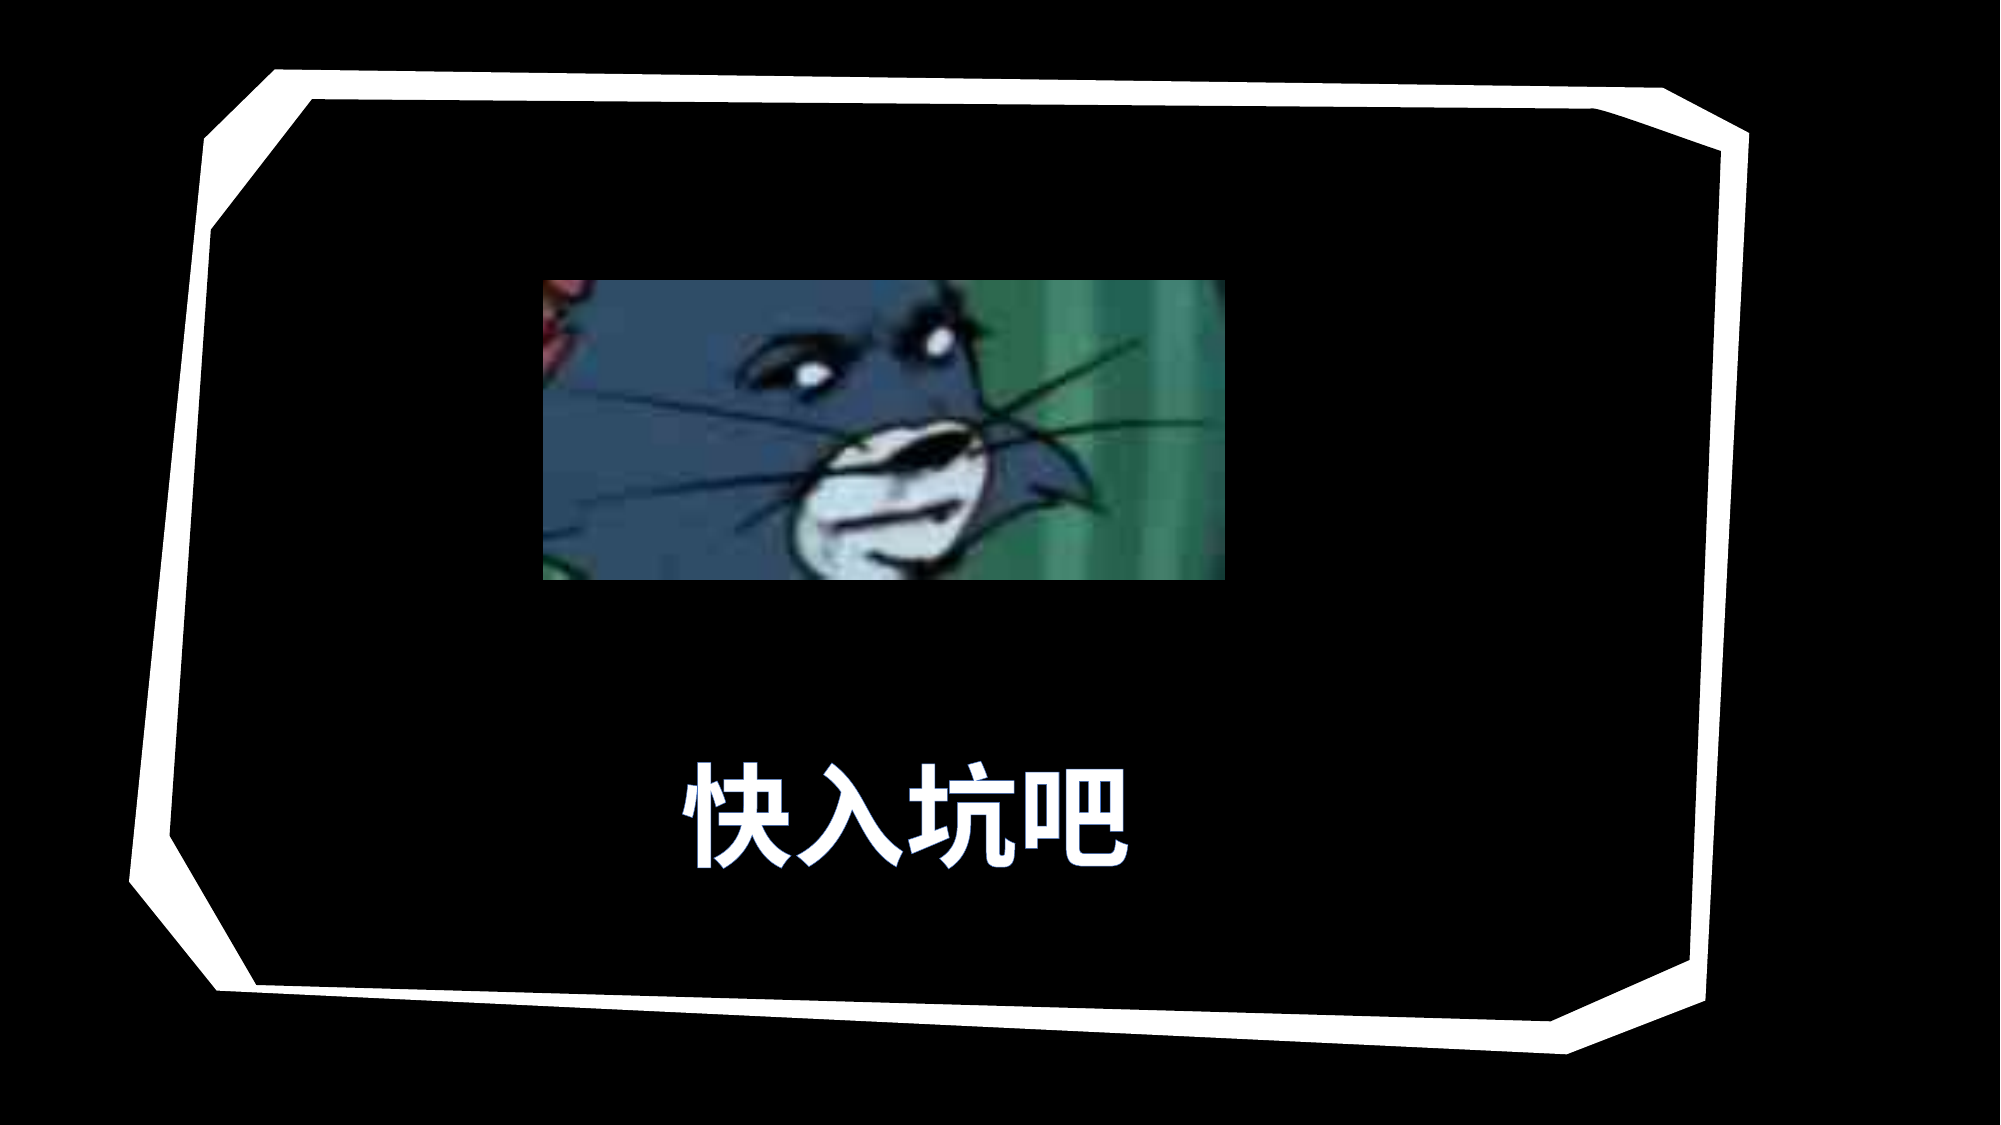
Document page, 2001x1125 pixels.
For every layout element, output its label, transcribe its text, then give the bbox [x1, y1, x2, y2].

picture [543, 280, 1225, 581]
text_box 快入坑吧 [665, 737, 1146, 888]
